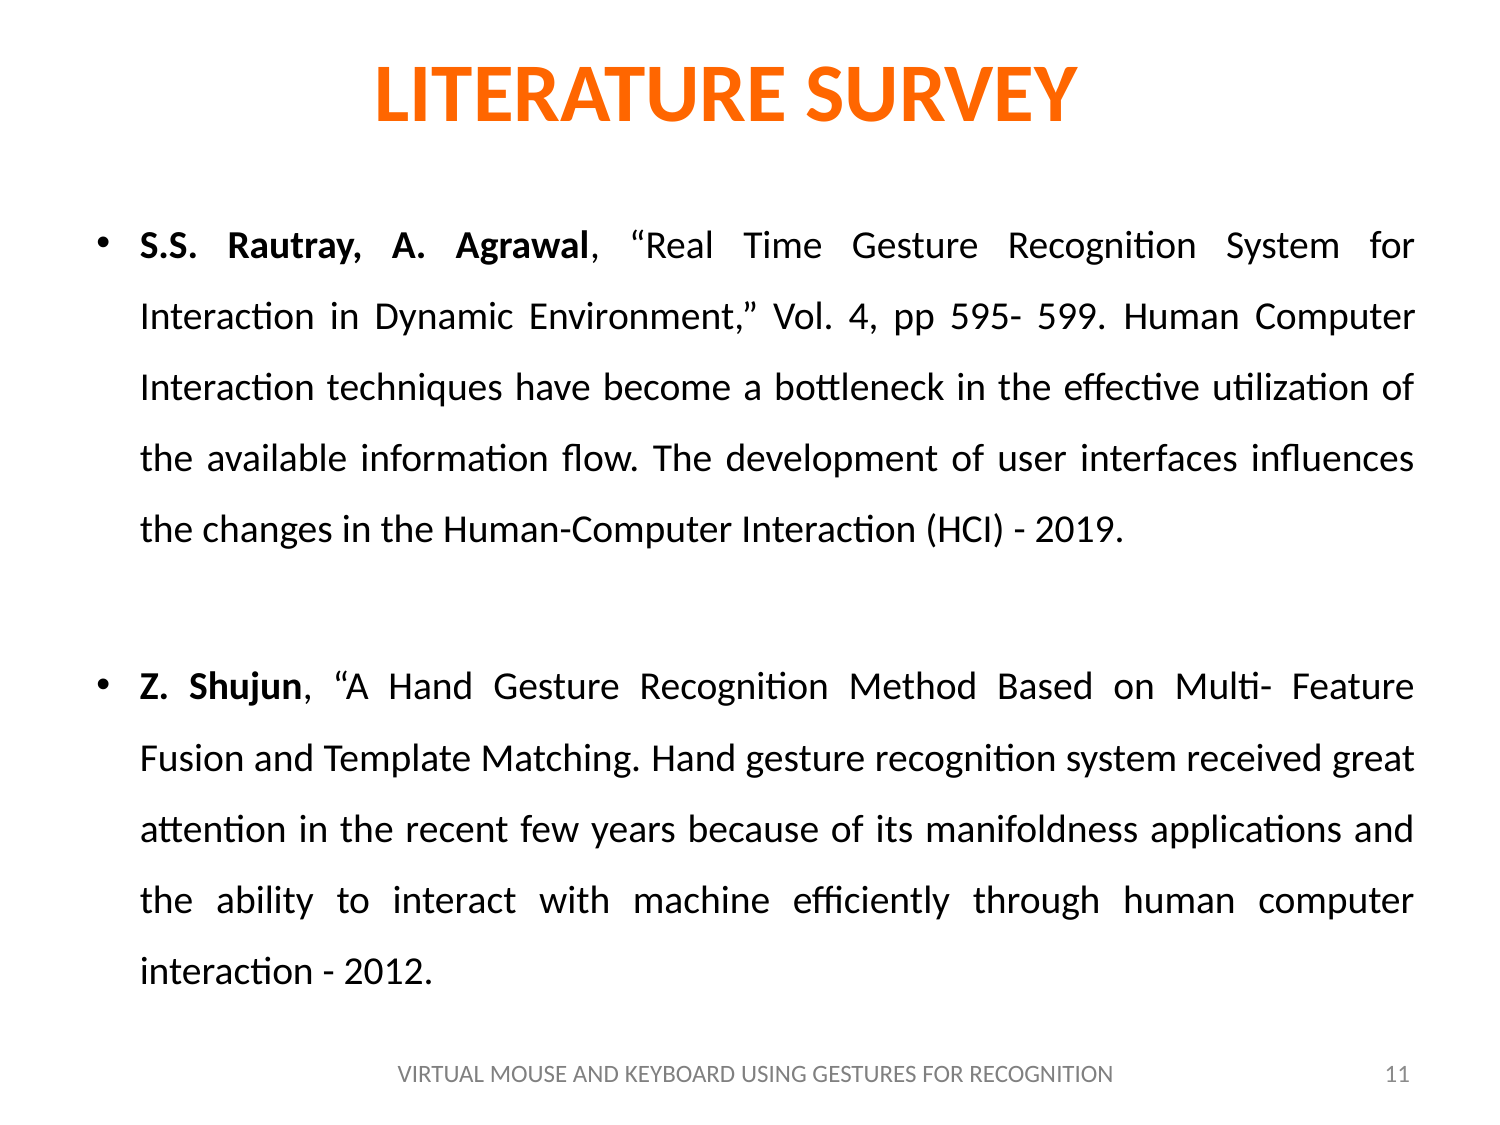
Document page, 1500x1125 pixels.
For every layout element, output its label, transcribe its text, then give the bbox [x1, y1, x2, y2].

slide_number 11 [1074, 1042, 1425, 1103]
text_box LITERATURE SURVEY [100, 30, 1353, 146]
list S.S. Rautray, A. Agrawal, “Real Time Gesture Recognition System for Interaction in Dynamic Environment,” Vol. 4, pp 595- 599. Human Computer Interaction techniques have become a bottleneck in the effective utilization of the available information flow. The development of user interfaces influences the changes in the Human-Computer Interaction (HCI) - 2019. Z. Shujun, “A Hand Gesture Recognition Method Based on Multi- Feature Fusion and Template Matching. Hand gesture recognition system received great attention in the recent few years because of its manifoldness applications and the ability to interact with machine efficiently through human computer interaction - 2012. [81, 187, 1432, 1003]
footer VIRTUAL MOUSE AND KEYBOARD USING GESTURES FOR RECOGNITION [362, 1042, 1074, 1103]
